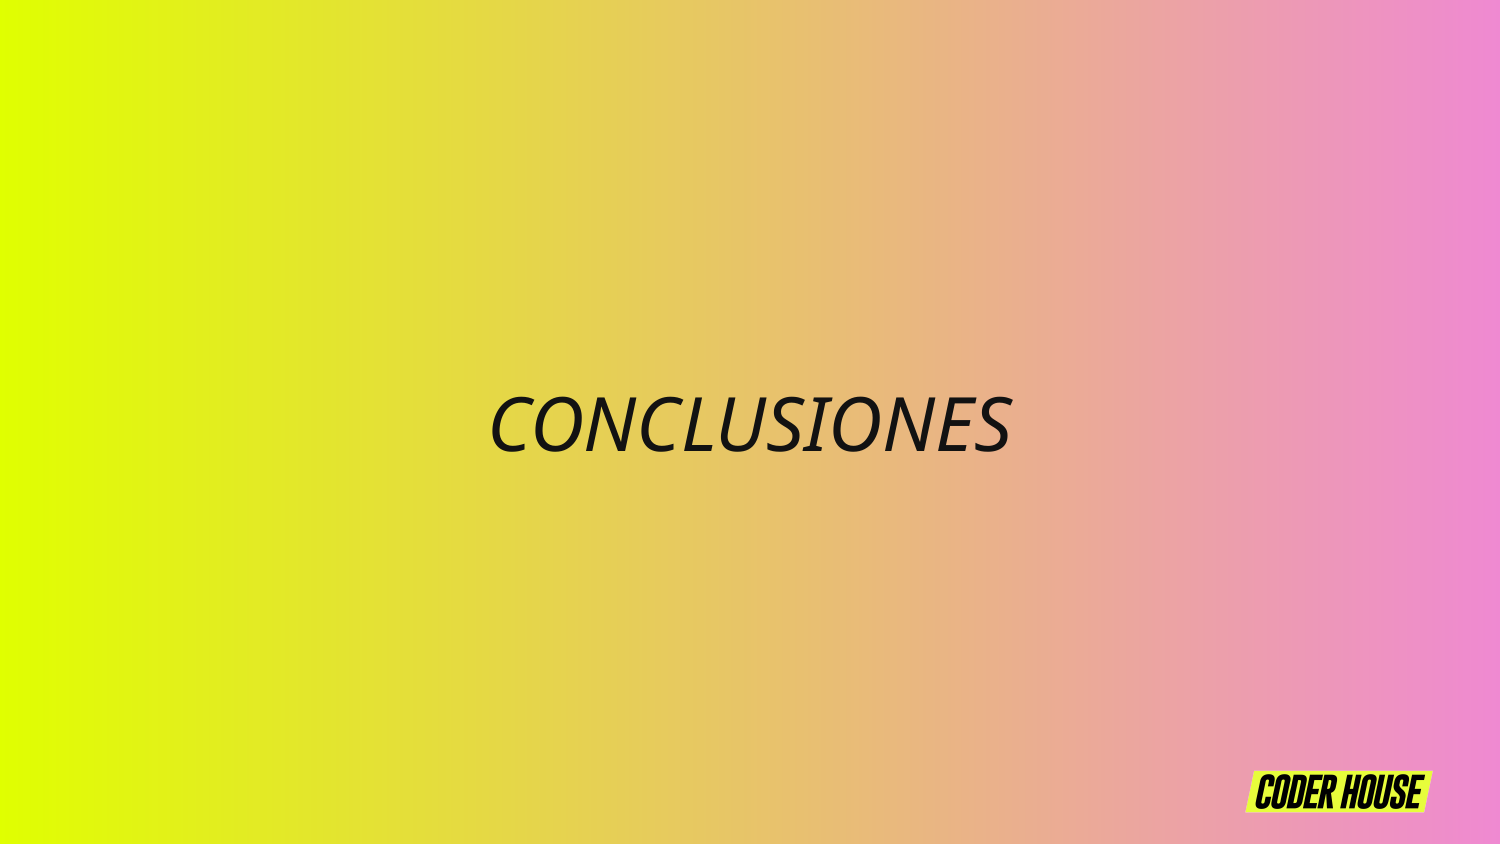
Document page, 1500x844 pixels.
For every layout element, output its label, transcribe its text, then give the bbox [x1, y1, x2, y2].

text_box CONCLUSIONES [229, 340, 1271, 503]
picture [1241, 764, 1437, 819]
